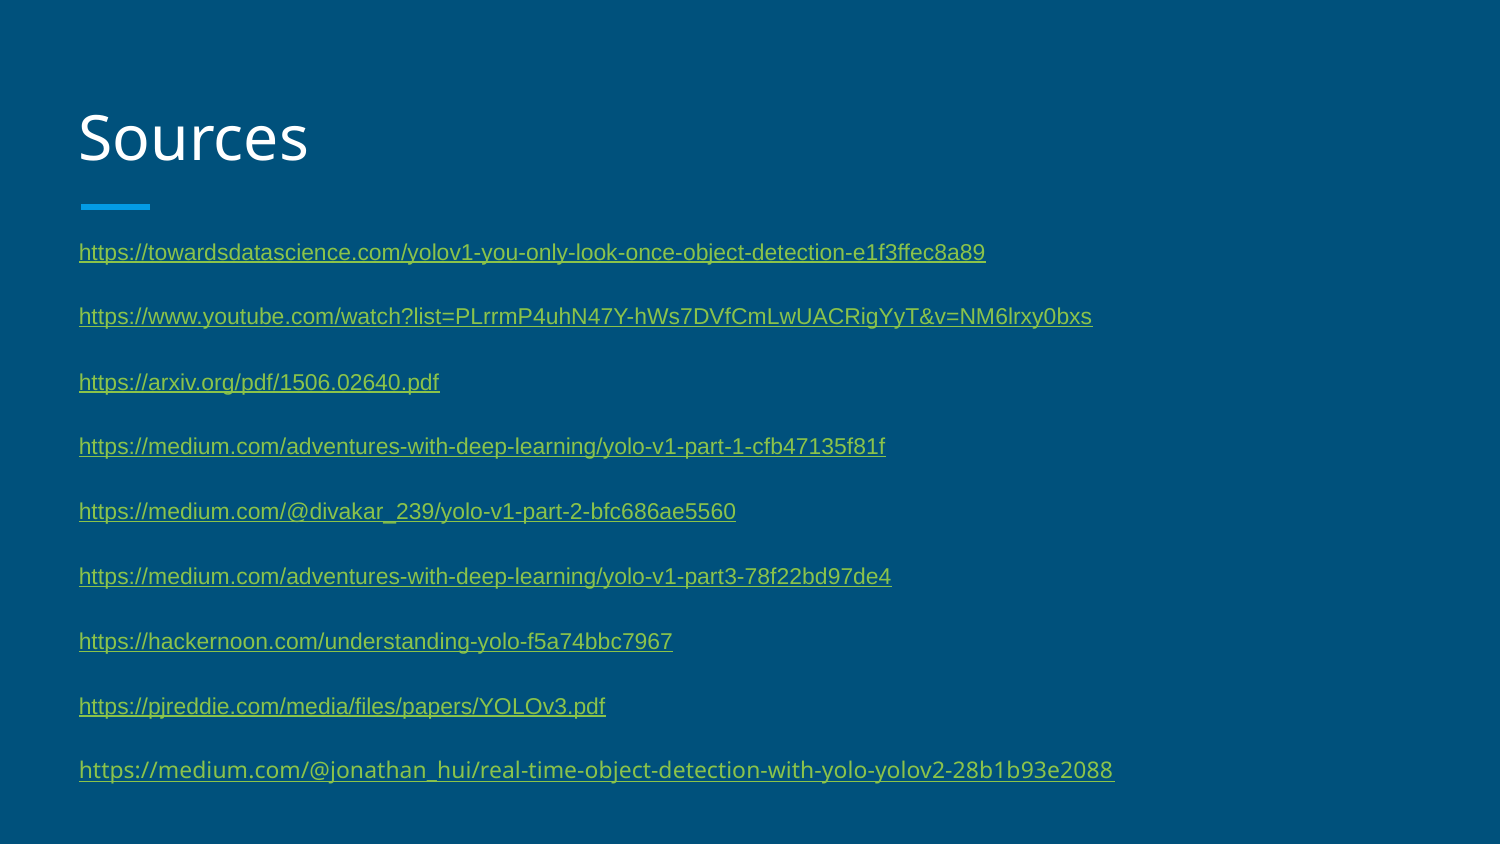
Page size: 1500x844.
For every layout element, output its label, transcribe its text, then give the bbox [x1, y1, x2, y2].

picture [566, 769, 575, 774]
picture [621, 769, 630, 775]
picture [1049, 769, 1058, 774]
picture [688, 766, 693, 774]
title Sources [63, 75, 1437, 188]
list https://towardsdatascience.com/yolov1-you-only-look-once-object-detection-e1f3ffec8a89 https://www.youtube.com/watch?list=PLrrmP4uhN47Y-hWs7DVfCmLwUACRigYyT&v=NM6lrxy0bxs https://arxiv.org/pdf/1506.02640.pdf https://medium.com/adventures-with-deep-learning/yolo-v1-part-1-cfb47135f81f https://medium.com/@divakar_239/yolo-v1-part-2-bfc686ae5560 https://medium.com/adventures-with-deep-learning/yolo-v1-part3-78f22bd97de4 https://hackernoon.com/understanding-yolo-f5a74bbc7967 https://pjreddie.com/media/files/papers/YOLOv3.pdf https://medium.com/@jonathan_hui/real-time-object-detection-with-yolo-yolov2-28b1b93e2088 [63, 218, 1437, 750]
picture [379, 764, 384, 776]
picture [95, 766, 100, 774]
picture [181, 769, 190, 774]
picture [675, 769, 684, 775]
picture [530, 765, 535, 776]
picture [794, 766, 799, 774]
picture [491, 769, 500, 774]
picture [720, 764, 725, 776]
picture [103, 765, 108, 776]
picture [645, 766, 650, 774]
picture [696, 769, 705, 774]
